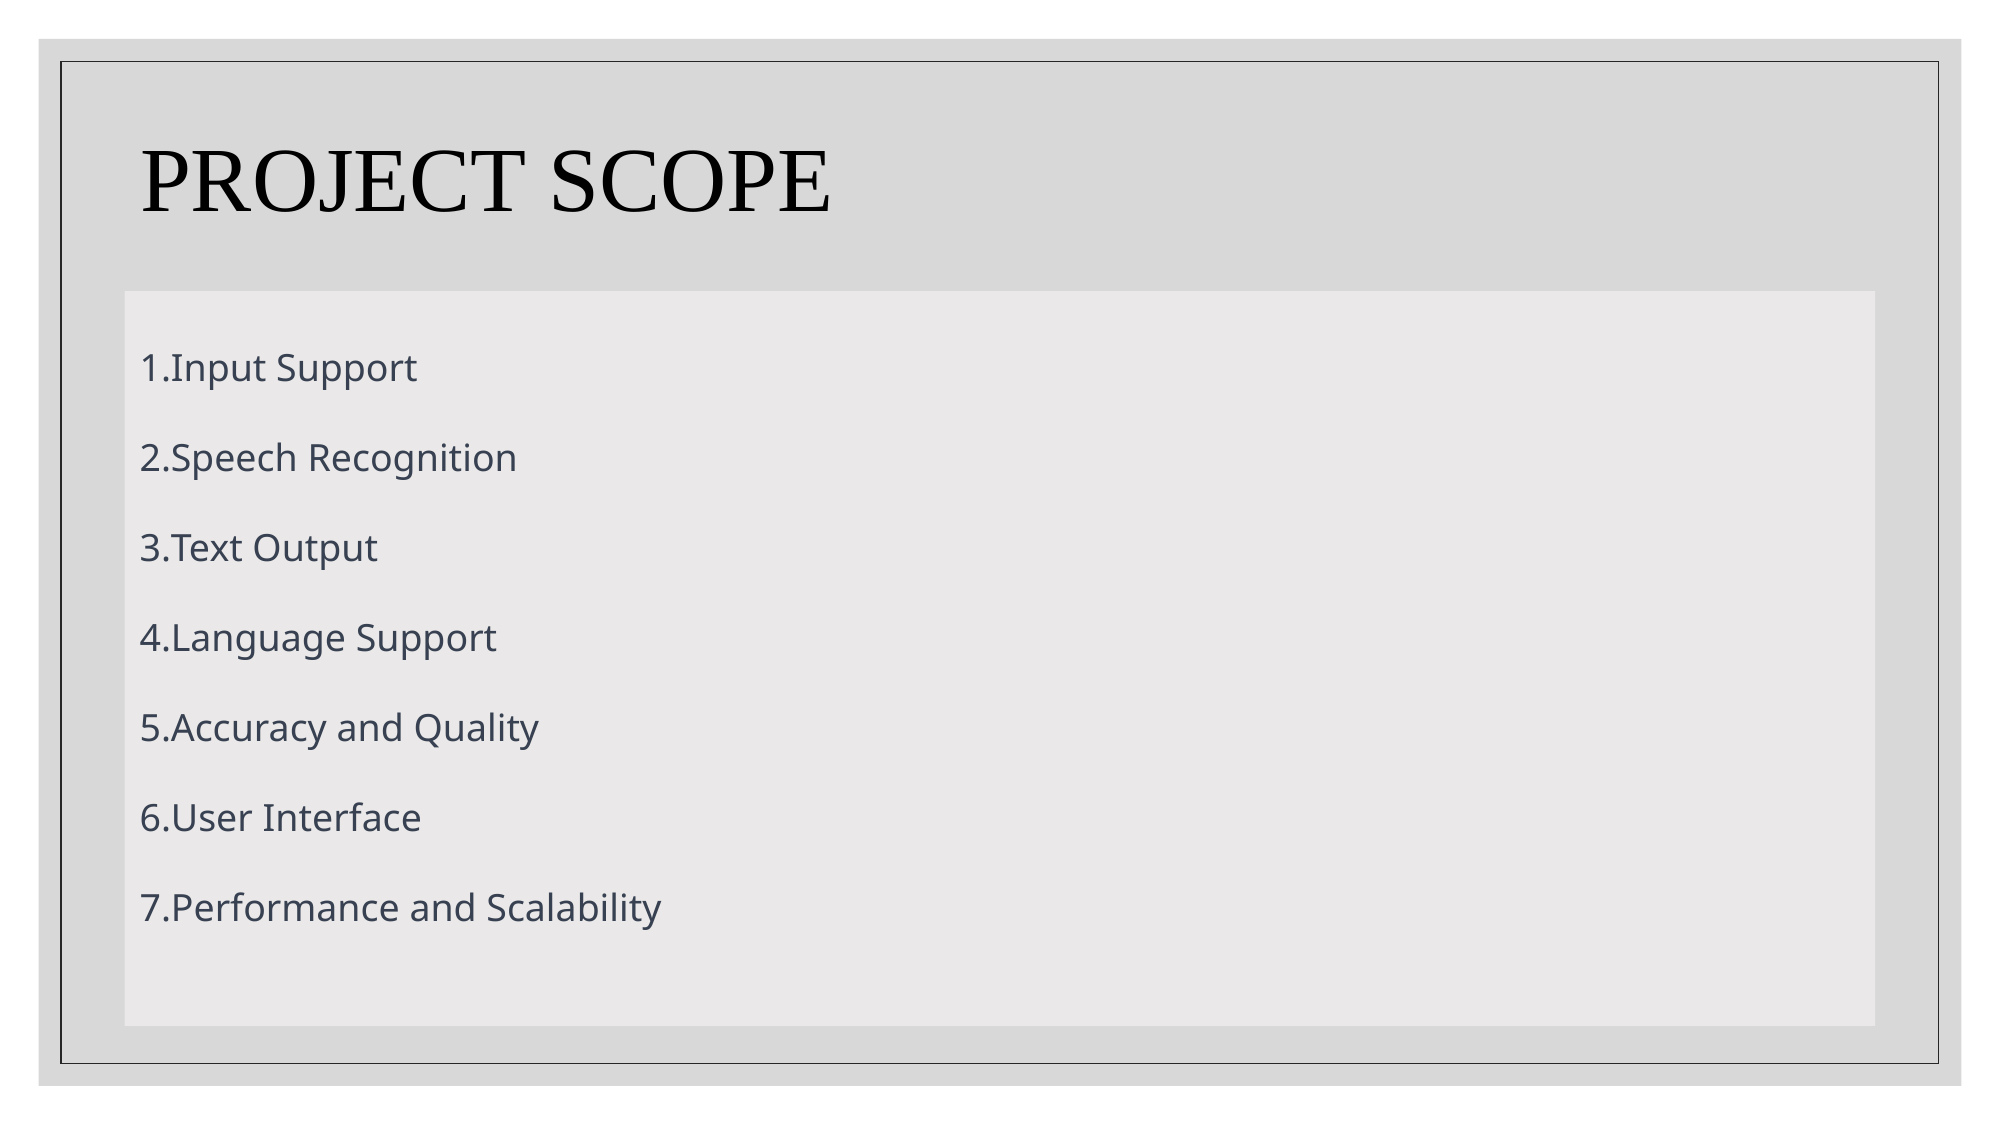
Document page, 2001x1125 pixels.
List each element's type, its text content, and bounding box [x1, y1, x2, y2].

text_box PROJECT SCOPE [125, 112, 1733, 237]
text_box Input Support Speech Recognition Text Output Language Support Accuracy and Quality User Interface Performance and Scalability [124, 291, 1876, 1026]
